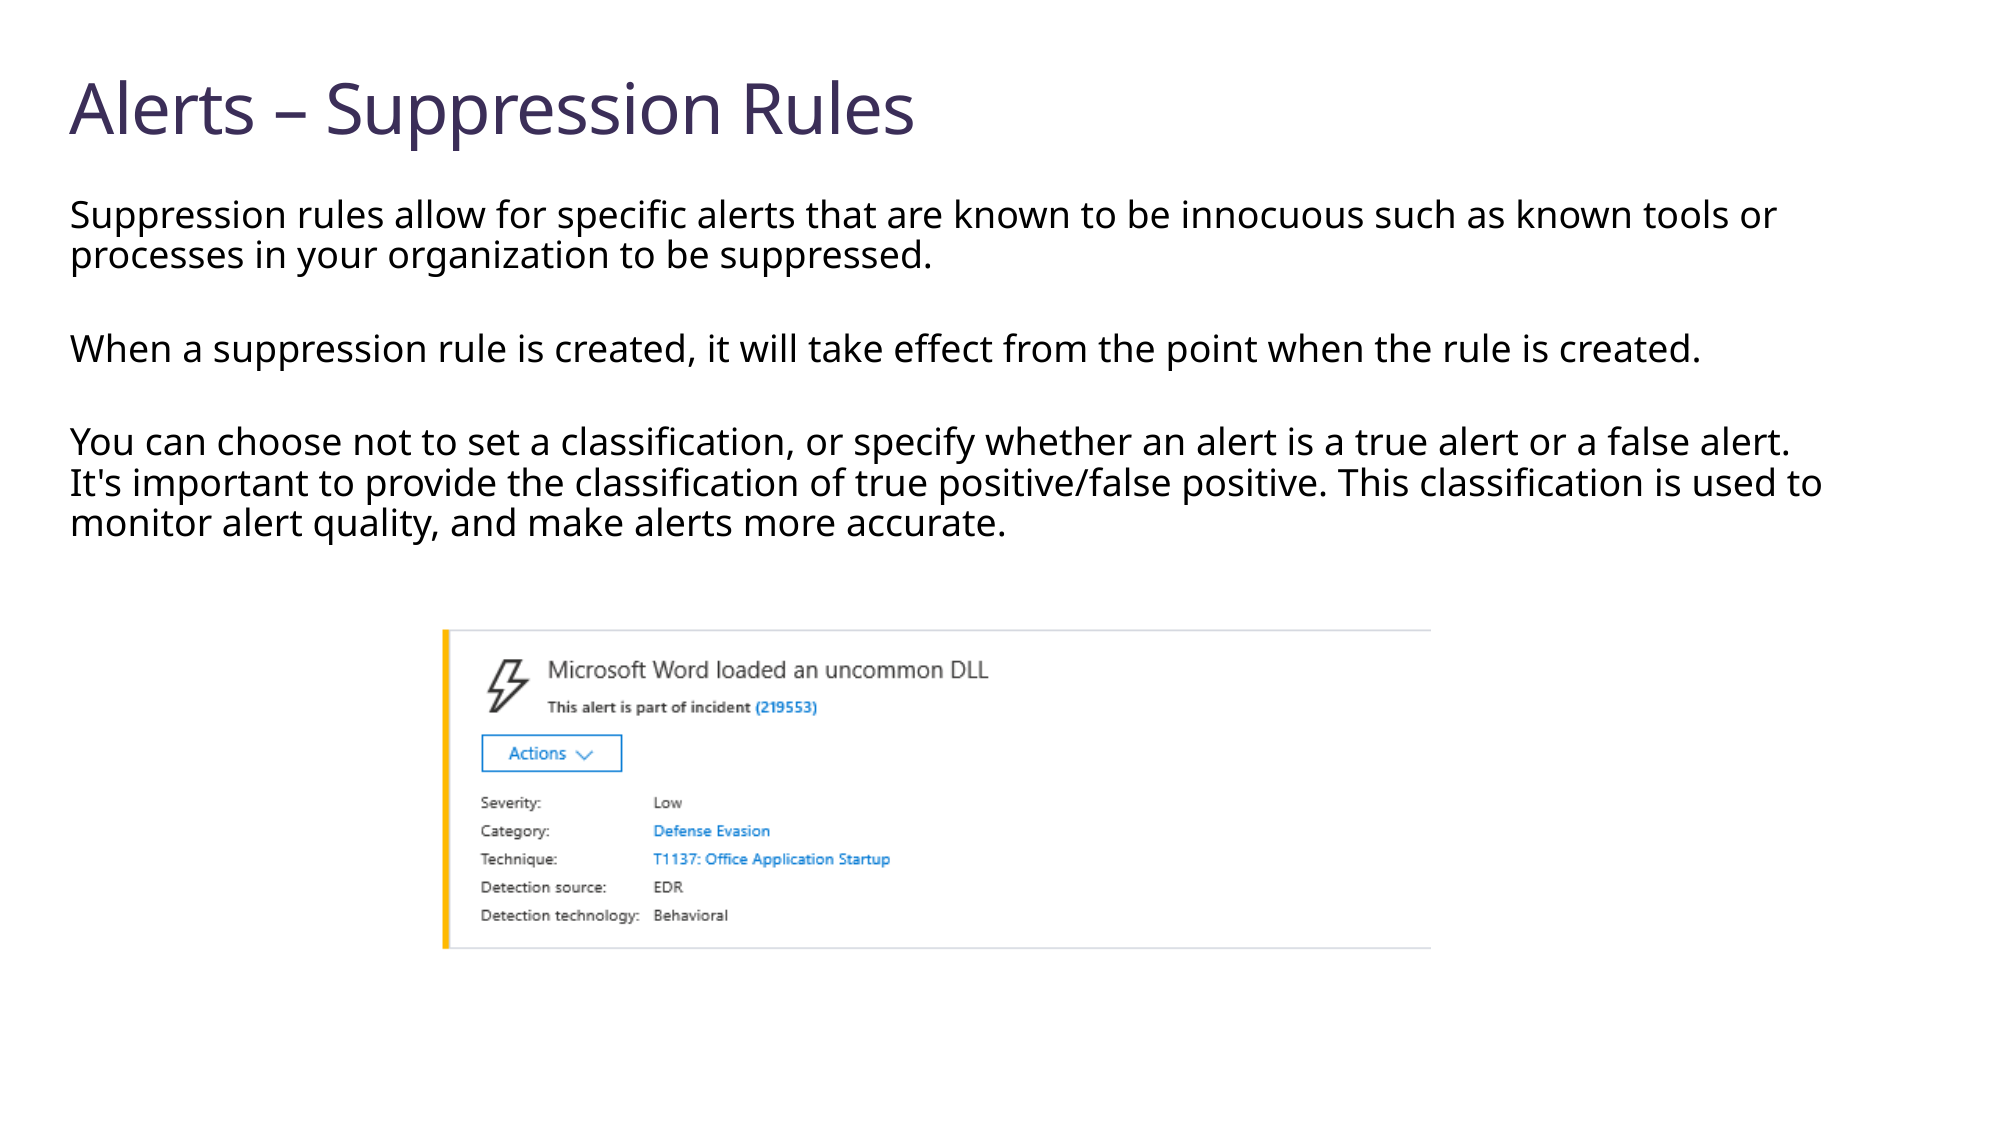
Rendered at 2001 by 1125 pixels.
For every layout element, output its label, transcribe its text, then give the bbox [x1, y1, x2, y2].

title Alerts – Suppression Rules [69, 36, 1345, 161]
list Suppression rules allow for specific alerts that are known to be innocuous such as known tools or processes in your organization to be suppressed. When a suppression rule is created, it will take effect from the point when the rule is created. You can choose not to set a classification, or specify whether an alert is a true alert or a false alert. It's important to provide the classification of true positive/false positive. This classification is used to monitor alert quality, and make alerts more accurate. [69, 196, 1829, 279]
picture [434, 621, 1431, 957]
